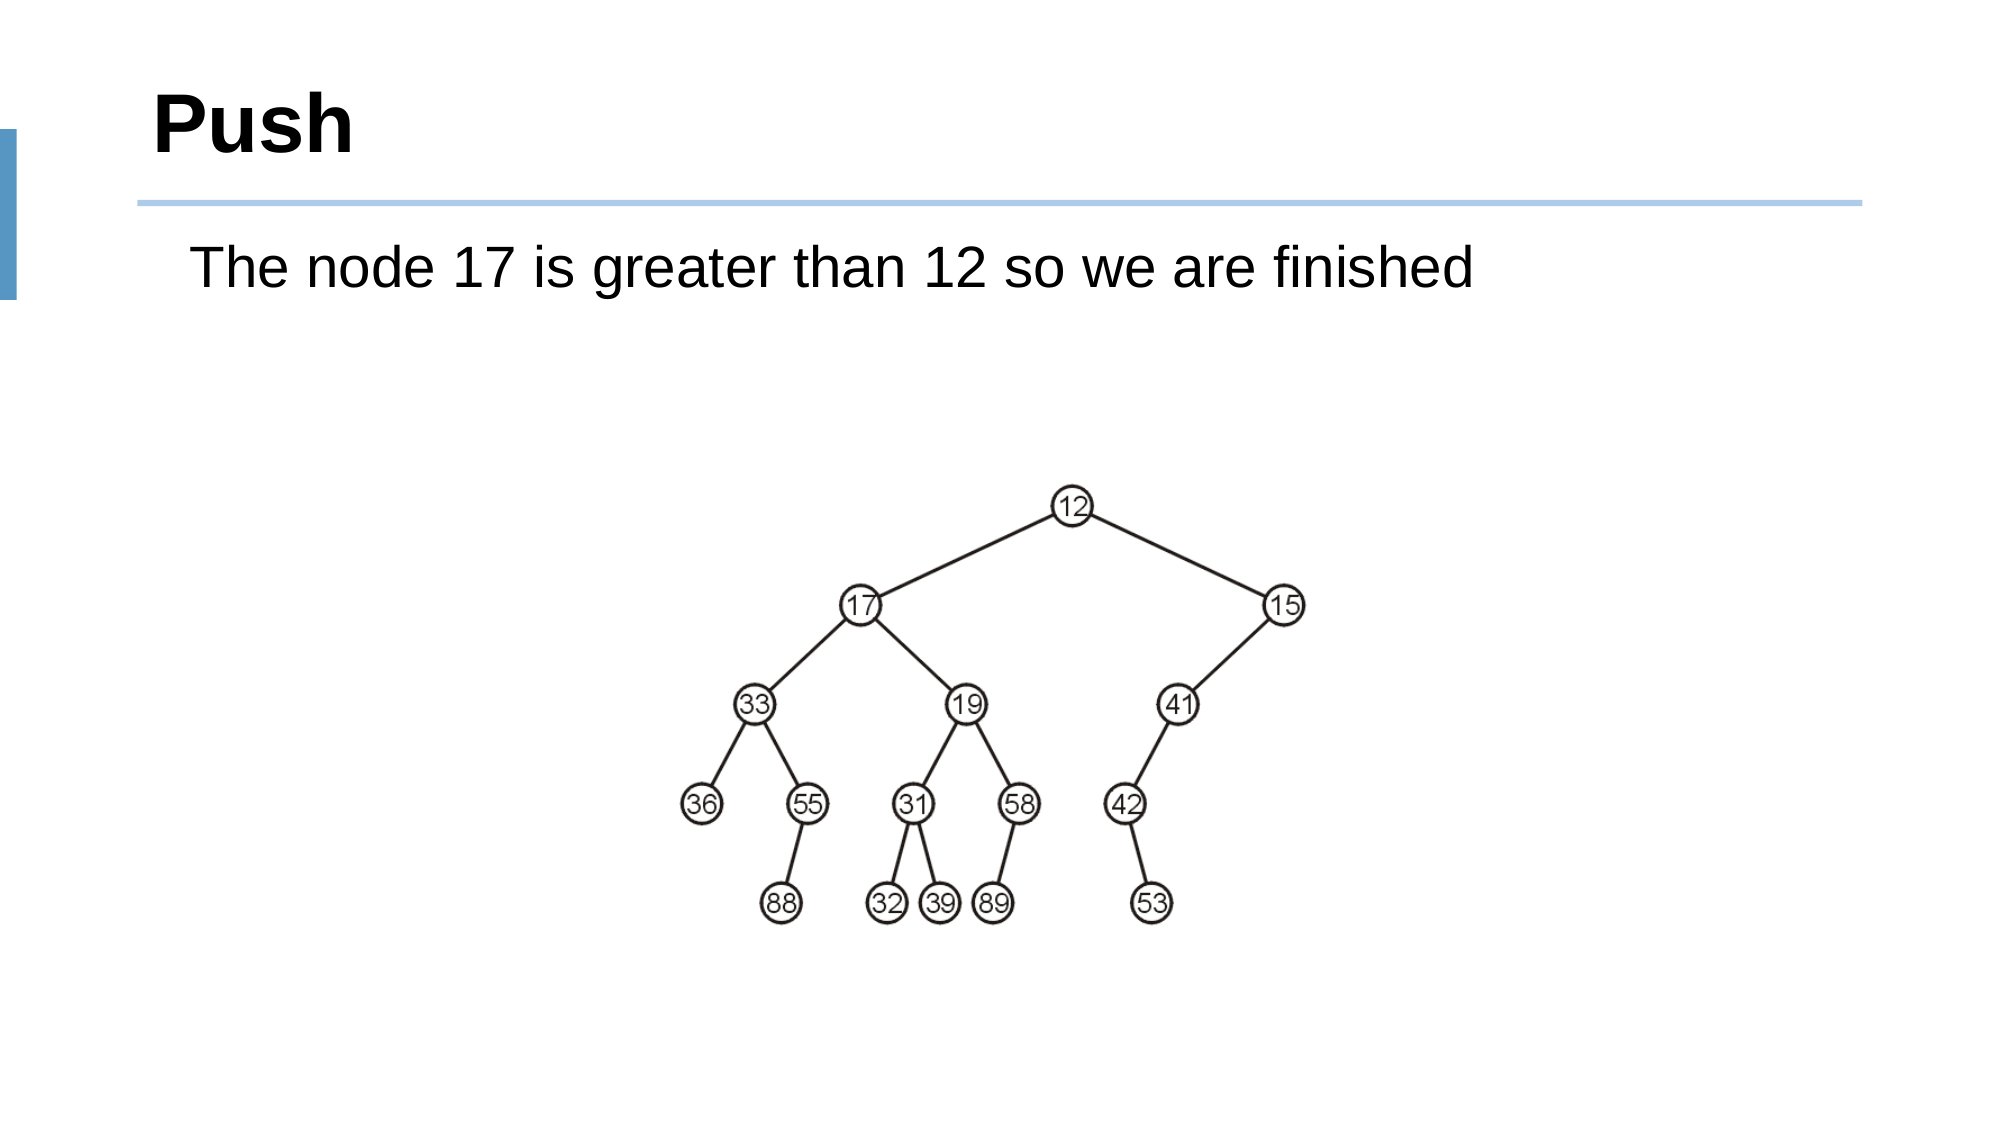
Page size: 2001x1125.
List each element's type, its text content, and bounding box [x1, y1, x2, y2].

title Push [137, 42, 1863, 208]
picture [674, 479, 1311, 930]
list The node 17 is greater than 12 so we are finished [137, 229, 1863, 1014]
